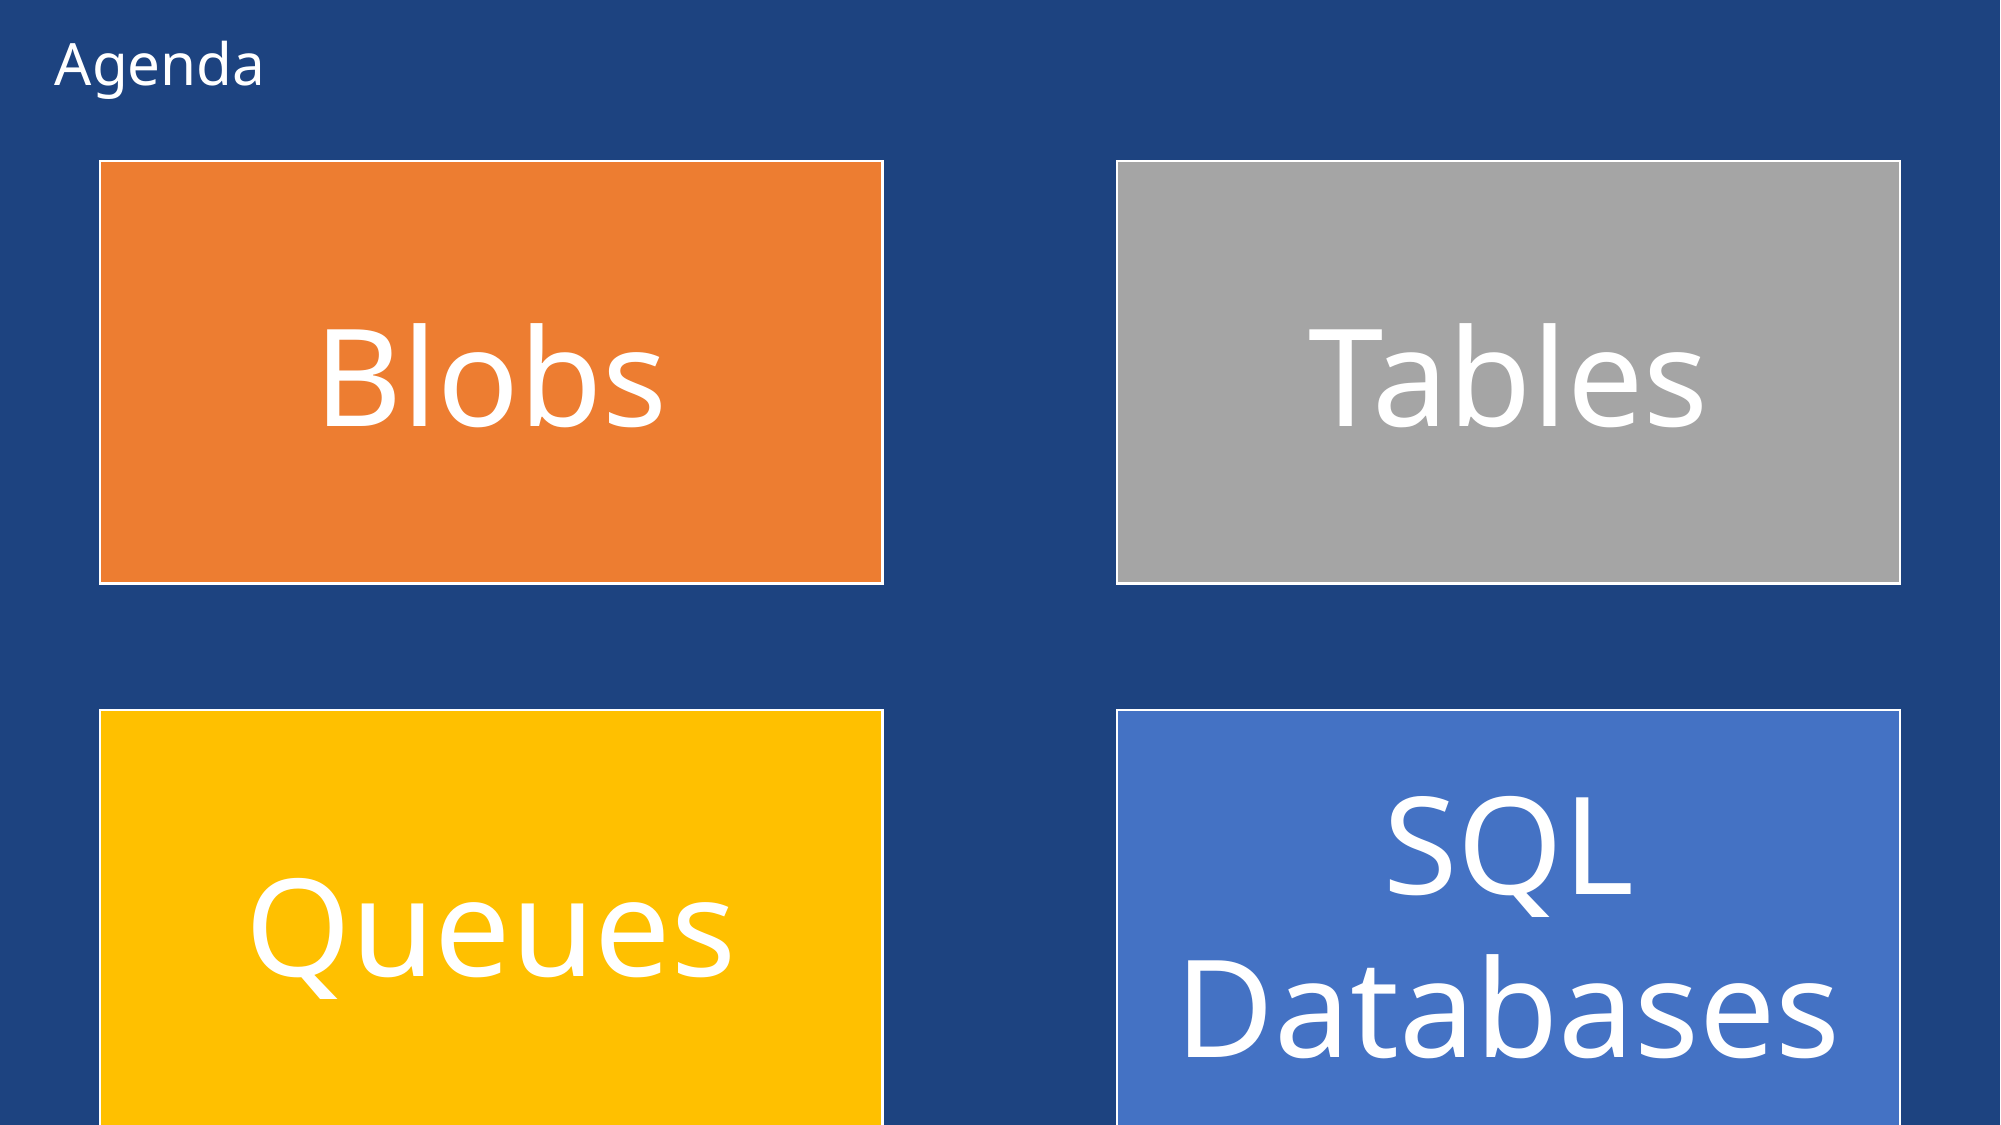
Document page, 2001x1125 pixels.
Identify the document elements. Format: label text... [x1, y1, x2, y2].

title Agenda [0, 0, 2000, 134]
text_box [99, 160, 1901, 964]
